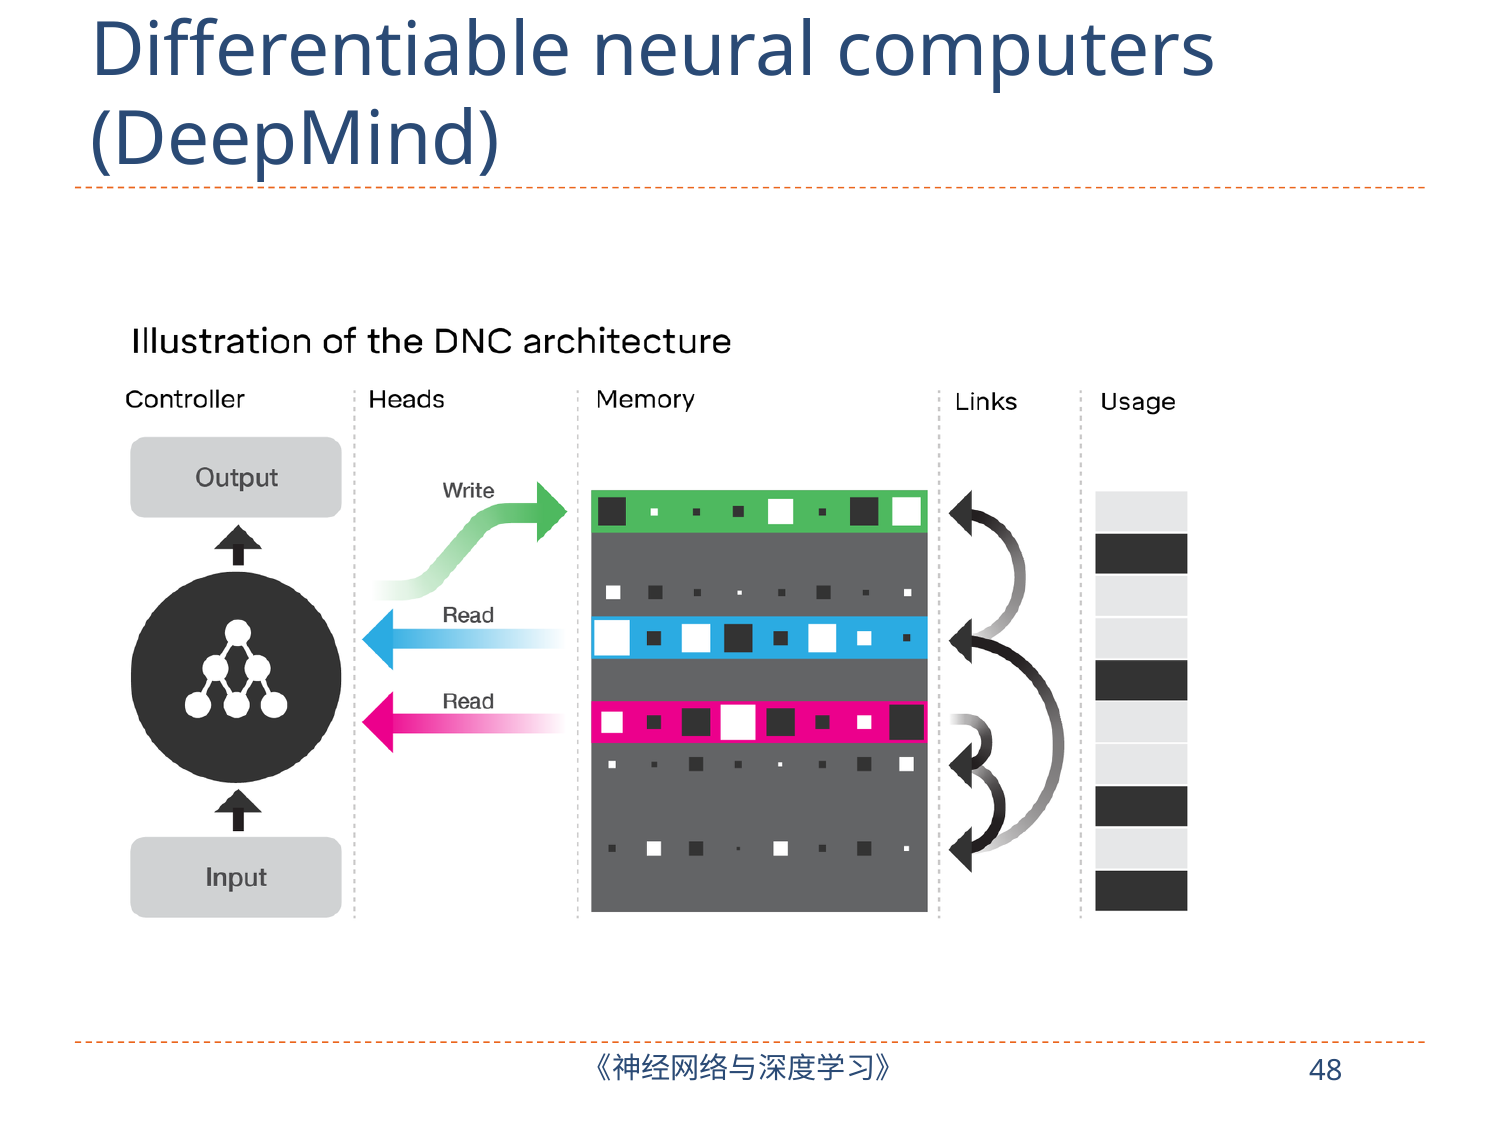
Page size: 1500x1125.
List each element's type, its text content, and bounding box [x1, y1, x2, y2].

title Differentiable neural computers (DeepMind) [75, 24, 1425, 188]
picture [118, 312, 1426, 927]
